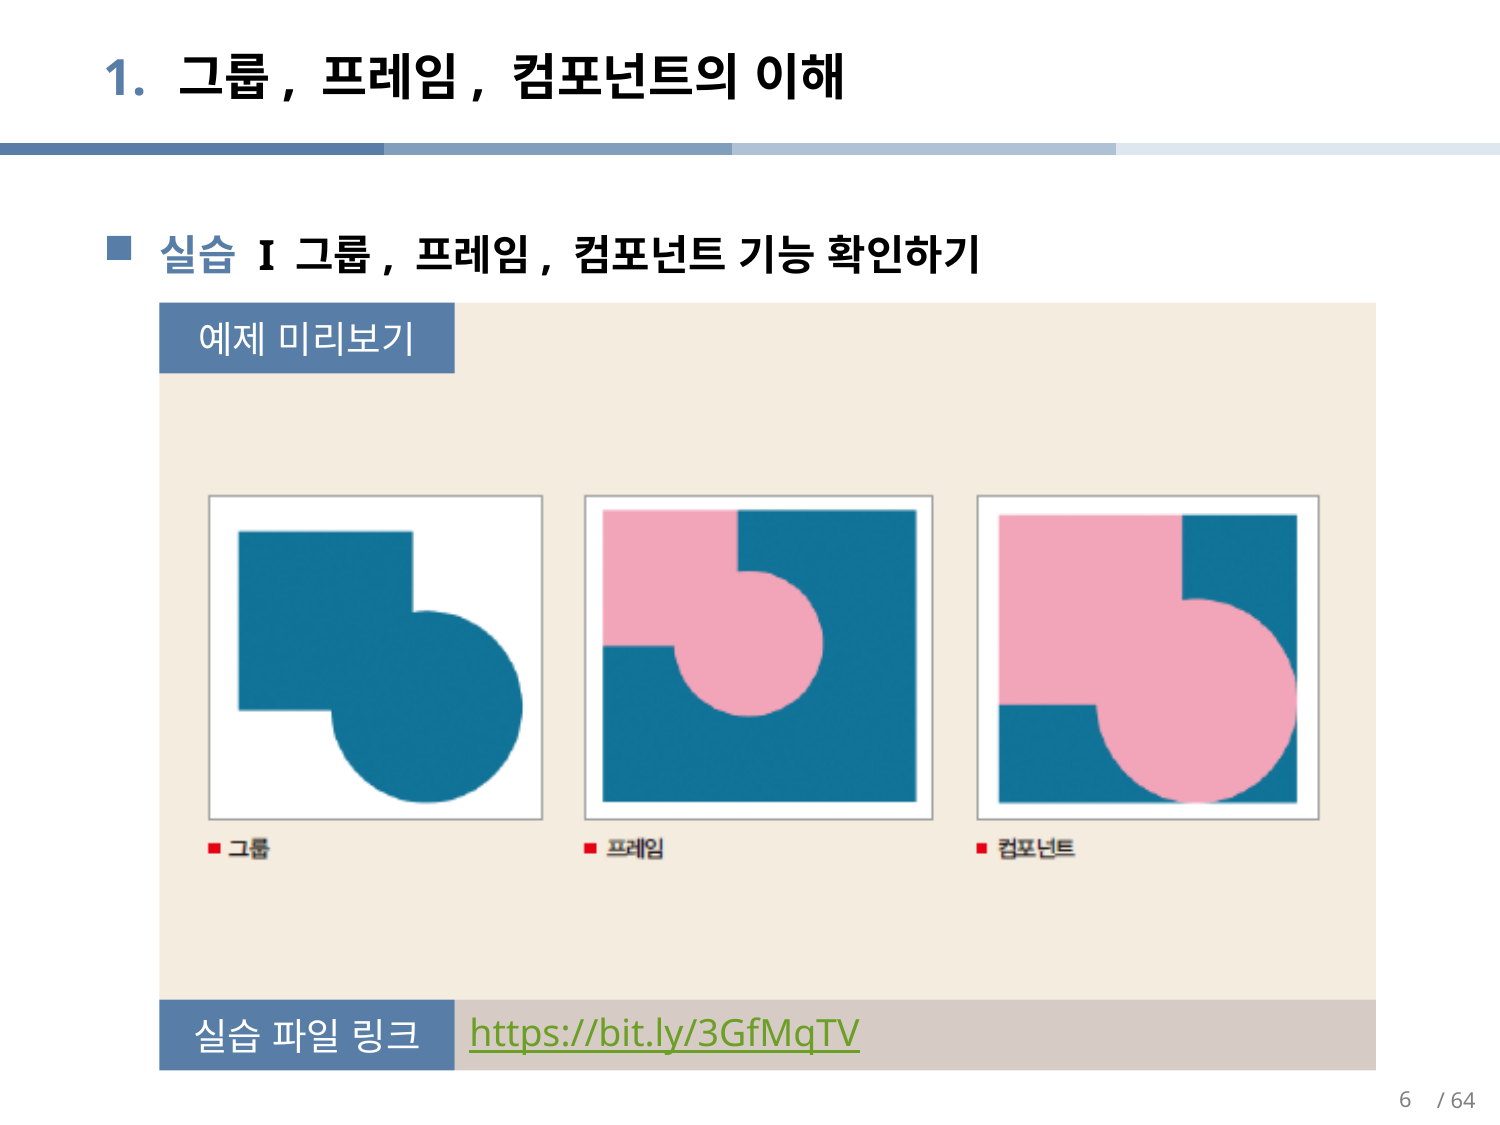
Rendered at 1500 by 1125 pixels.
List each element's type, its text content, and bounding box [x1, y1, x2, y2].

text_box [159, 302, 1377, 1000]
picture [181, 479, 1349, 889]
text_box https://bit.ly/3GfMqTV [457, 1005, 1378, 1072]
title 그룹, 프레임, 컴포넌트의 이해 [88, 30, 1211, 121]
text_box 실습 파일 링크 [157, 1005, 457, 1072]
list 실습 I 그룹, 프레임, 컴포넌트 기능 확인하기 [88, 196, 1436, 1083]
